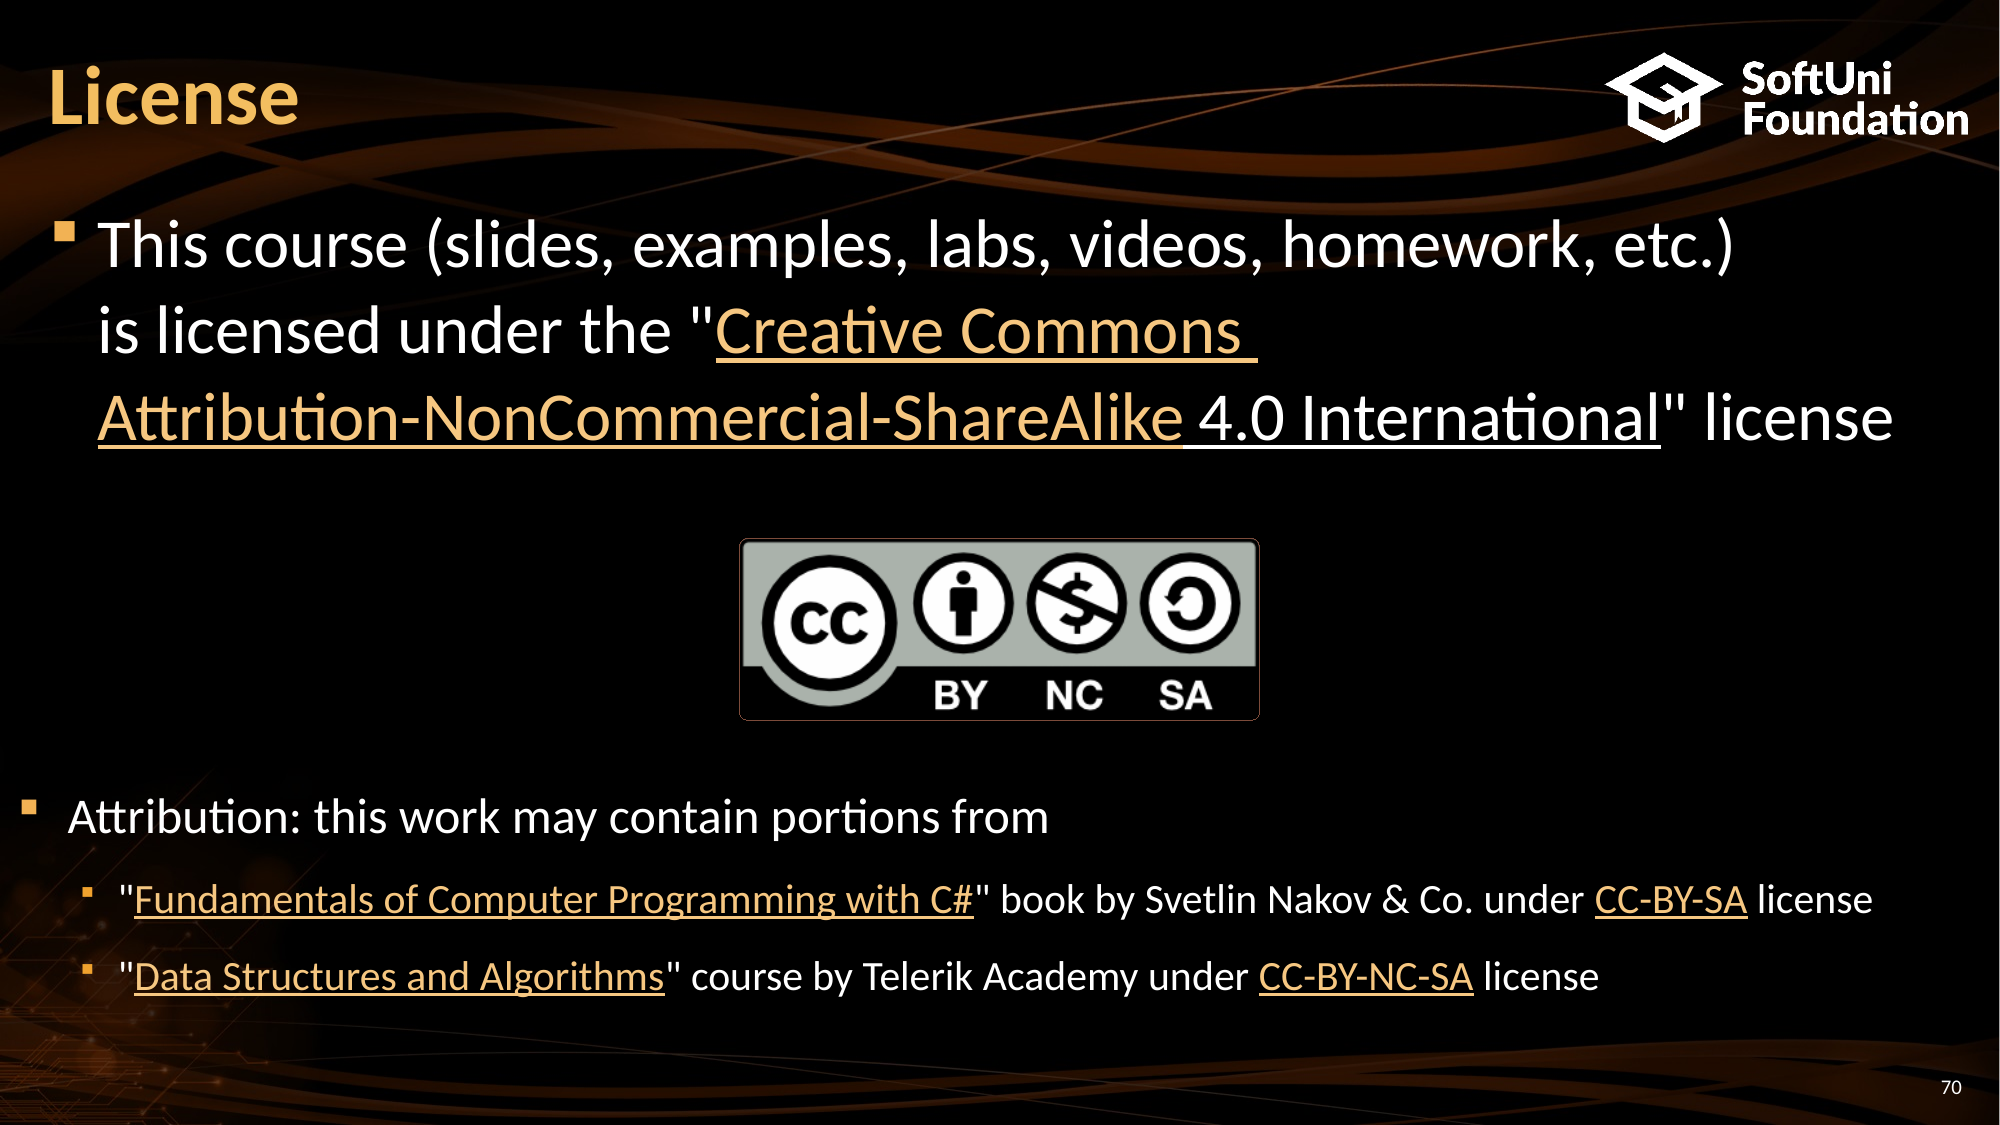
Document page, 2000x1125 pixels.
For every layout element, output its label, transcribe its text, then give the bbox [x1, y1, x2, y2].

slide_number 70 [1937, 1070, 1968, 1103]
title License [30, 6, 1602, 189]
list This course (slides, examples, labs, videos, homework, etc.) is licensed under the "Creative Commons Attribution-NonCommercial-ShareAlike 4.0 International" license [31, 188, 1968, 484]
list Attribution: this work may contain portions from "Fundamentals of Computer Programming with C#" book by Svetlin Nakov & Co. under CC-BY-SA license "Data Structures and Algorithms" course by Telerik Academy under CC-BY-NC-SA license [0, 774, 1937, 1103]
picture [0, 0, 2000, 1125]
